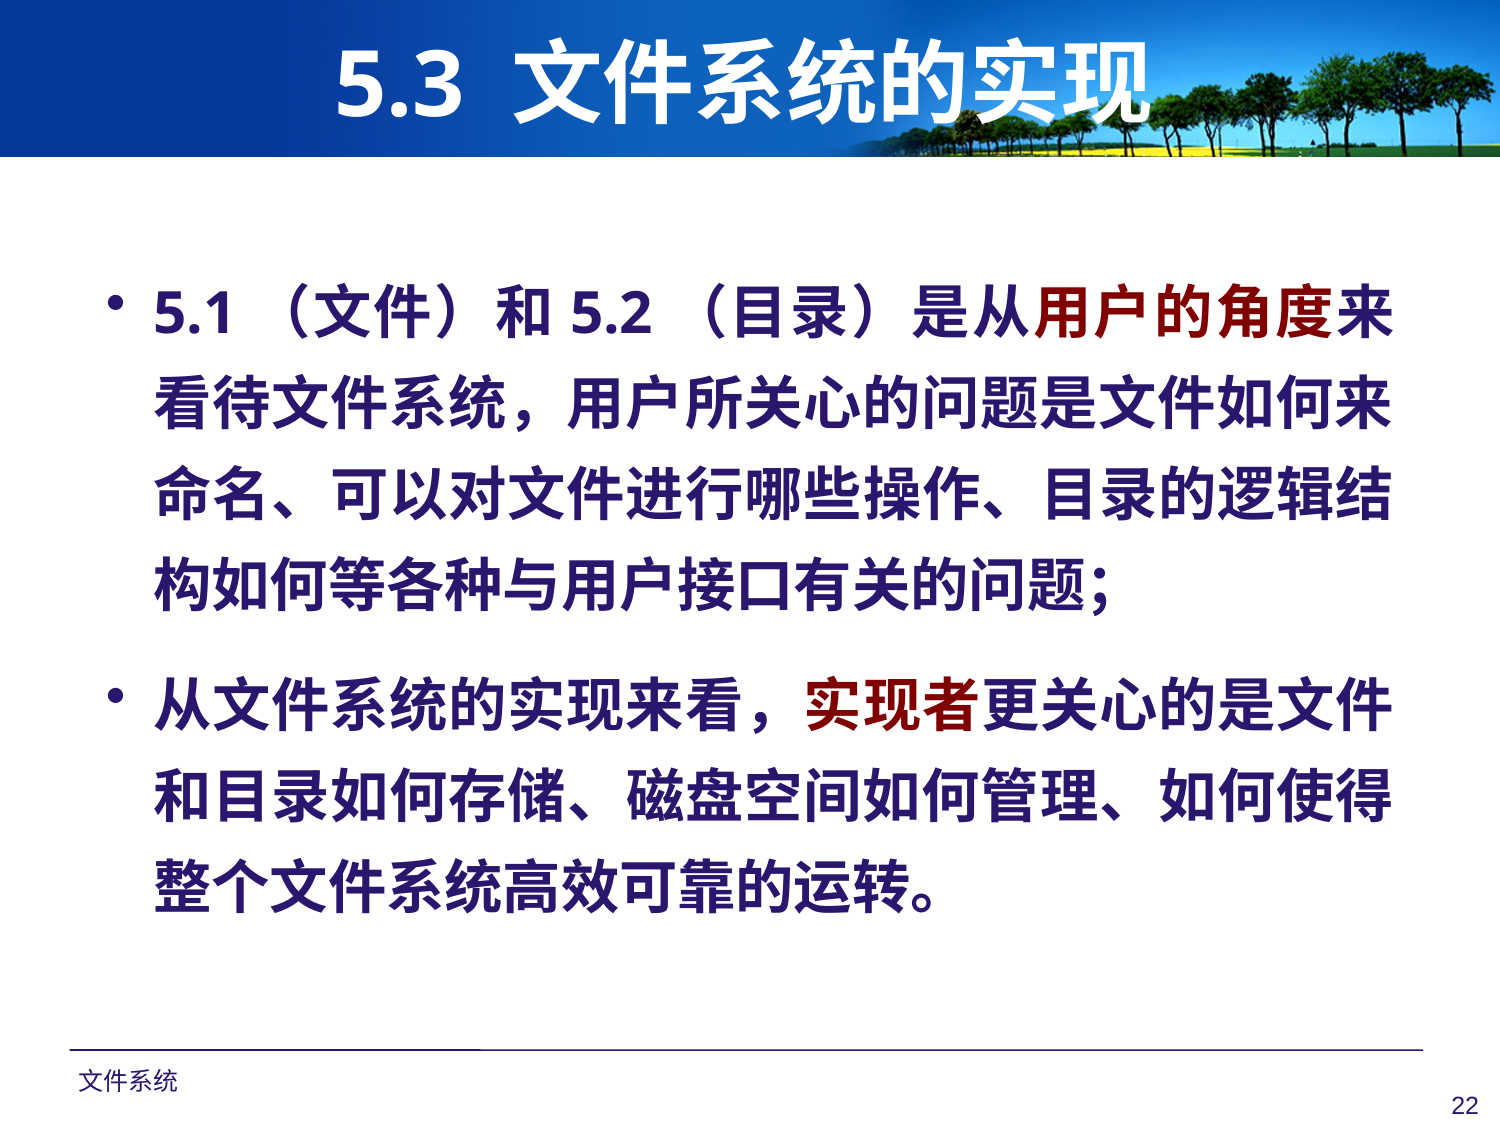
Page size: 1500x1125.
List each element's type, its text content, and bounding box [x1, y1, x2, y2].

picture [0, 0, 1500, 157]
title 5.3 文件系统的实现 [50, 30, 1438, 142]
slide_number 22 [1143, 1081, 1495, 1118]
text_box 5.1（文件）和5.2（目录）是从用户的角度来看待文件系统，用户所关心的问题是文件如何来命名、可以对文件进行哪些操作、目录的逻辑结构如何等各种与用户接口有关的问题； 从文件系统的实现来看，实现者更关心的是文件和目录如何存储、磁盘空间如何管理、如何使得整个文件系统高效可靠的运转。 [91, 246, 1409, 928]
slide_number 文件系统 [63, 1057, 414, 1095]
